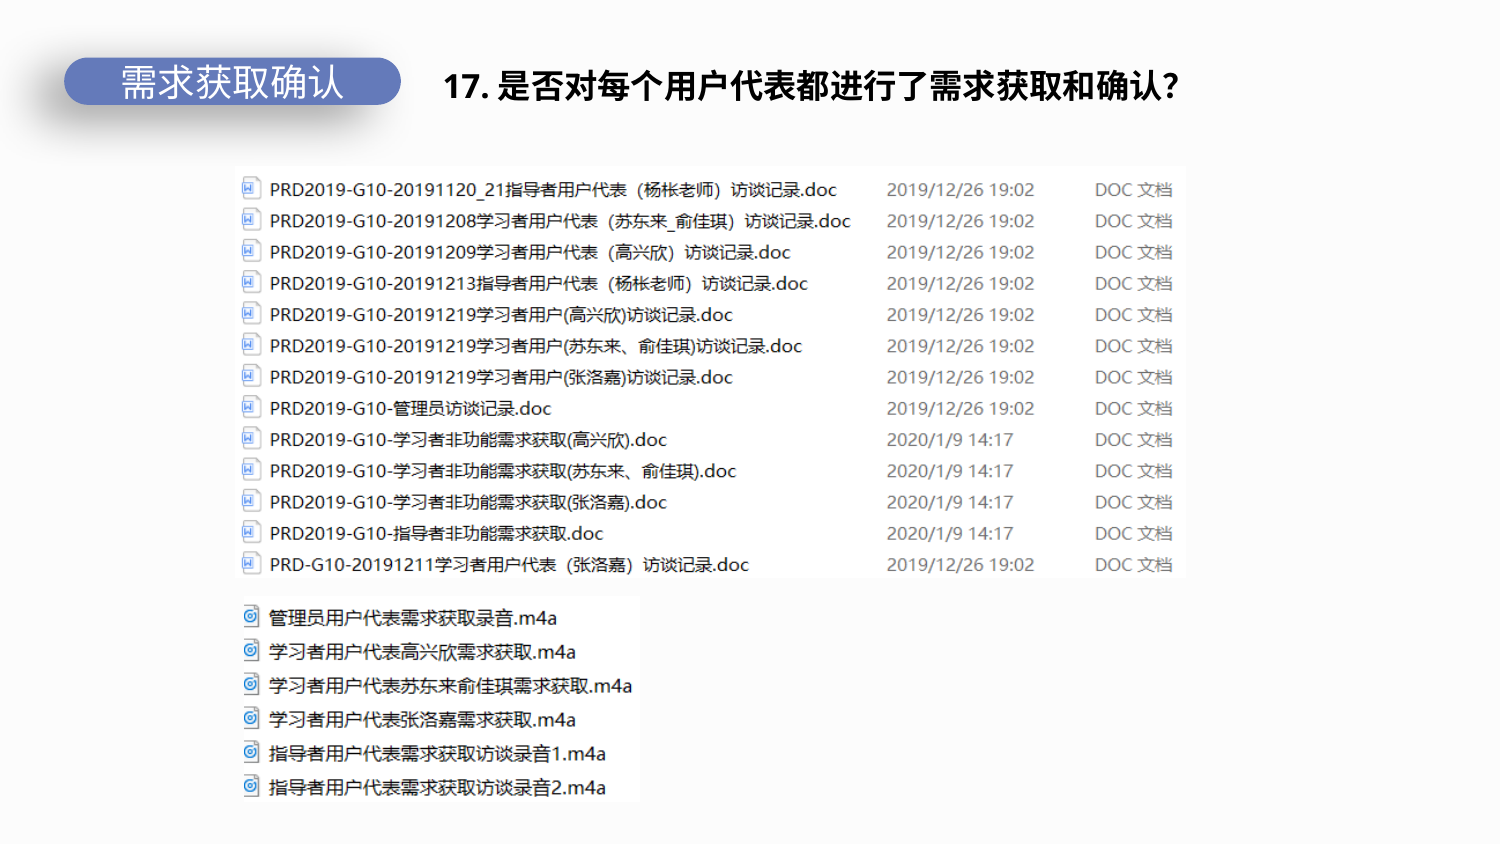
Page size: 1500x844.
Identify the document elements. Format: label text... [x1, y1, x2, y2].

picture [243, 596, 640, 802]
text_box 17.是否对每个用户代表都进行了需求获取和确认？ [384, 57, 1416, 113]
picture [235, 166, 1186, 578]
text_box 需求获取确认 [64, 57, 384, 105]
